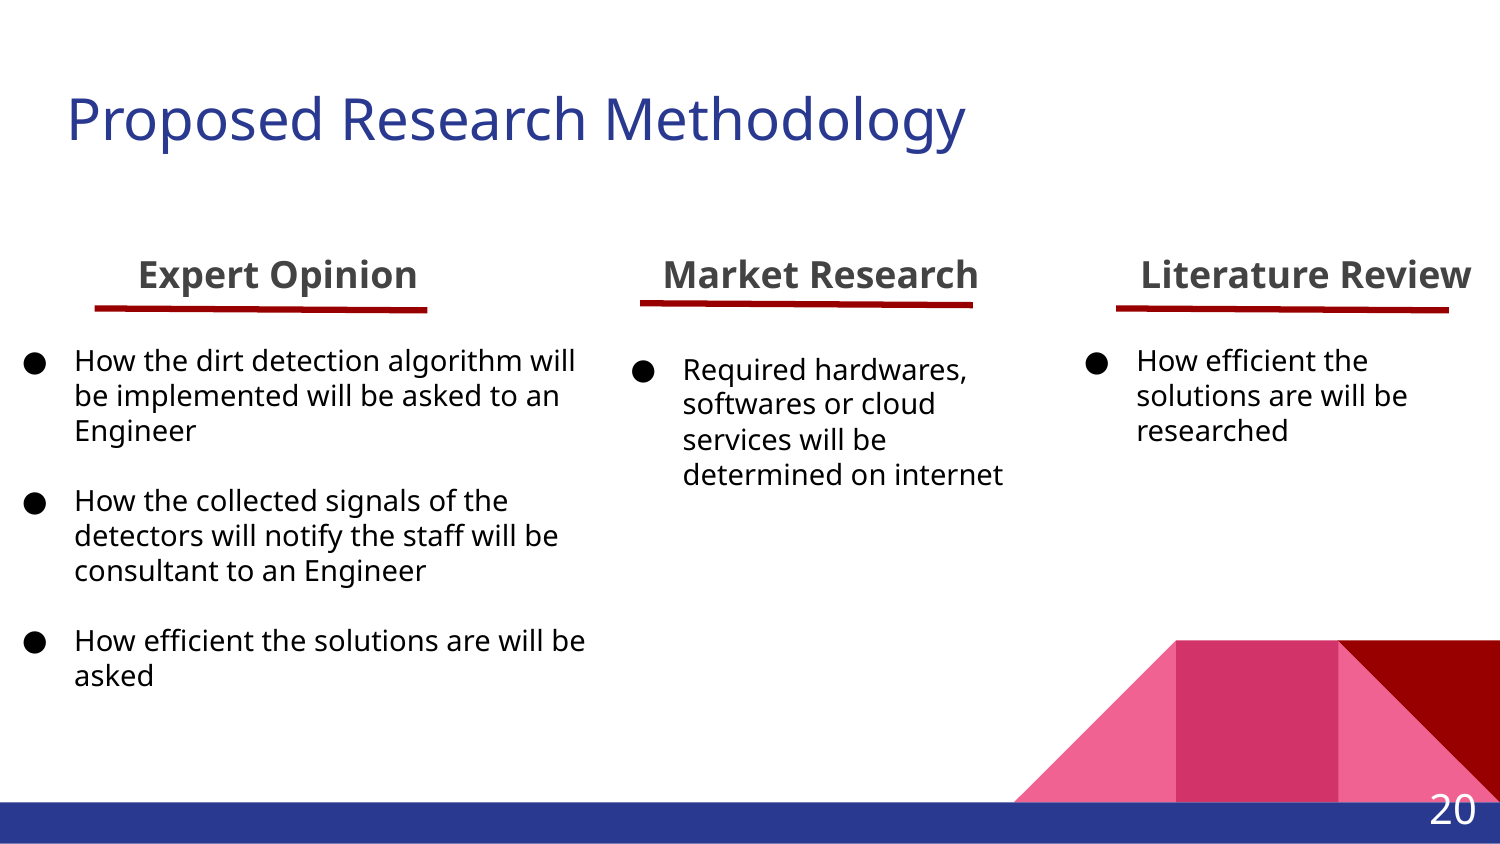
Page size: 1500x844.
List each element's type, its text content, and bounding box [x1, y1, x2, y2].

text_box Literature Review [1125, 229, 1500, 312]
text_box Required hardwares, softwares or cloud services will be determined on internet [592, 335, 1021, 506]
text_box Expert Opinion [122, 229, 569, 312]
text_box How the dirt detection algorithm will be implemented will be asked to an Engineer How the collected signals of the detectors will notify the staff will be consultant to an Engineer How efficient the solutions are will be asked [0, 327, 603, 707]
title Proposed Research Methodology [51, 67, 1449, 167]
text_box How efficient the solutions are will be researched [1046, 327, 1493, 463]
slide_number ‹#› [1402, 779, 1493, 844]
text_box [639, 302, 974, 306]
text_box Market Research [647, 229, 1094, 312]
